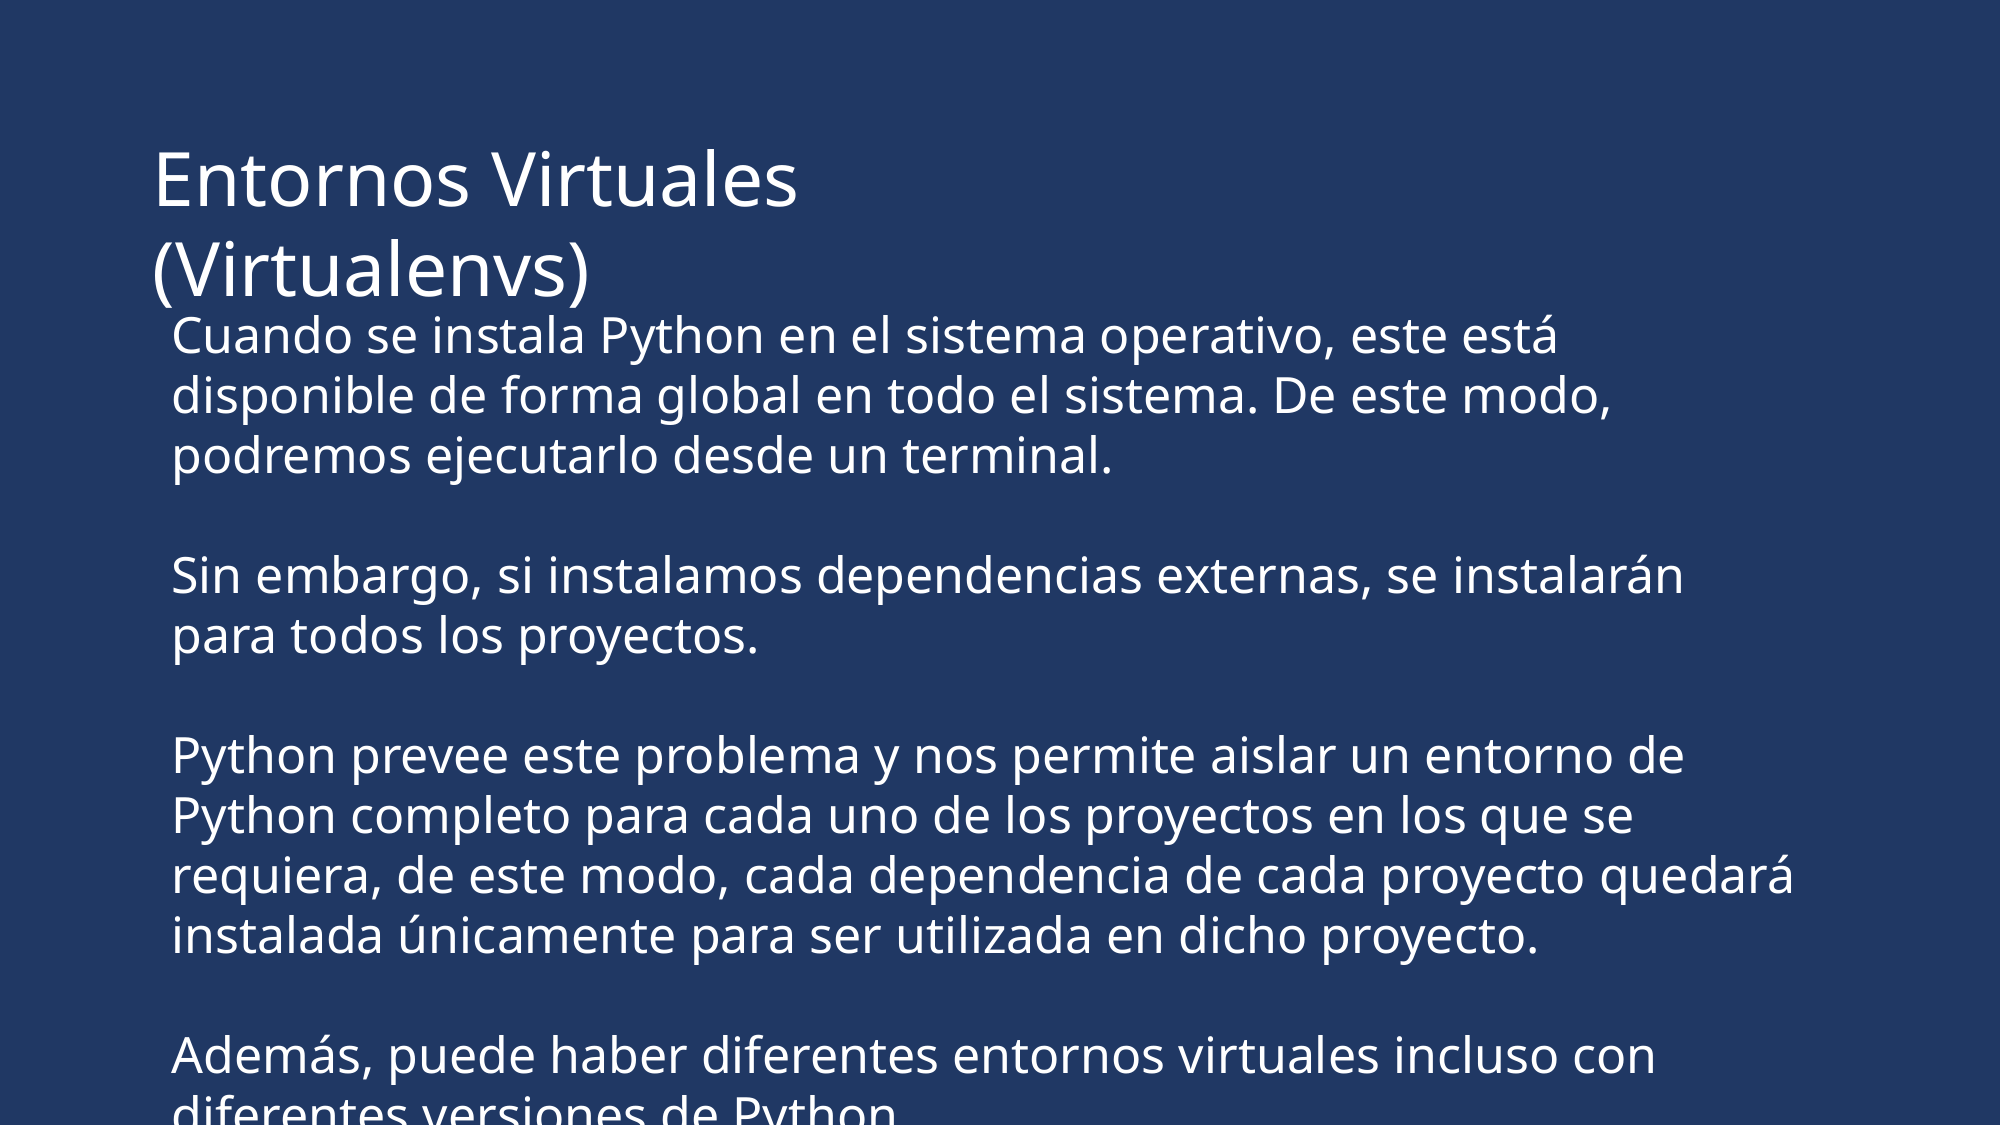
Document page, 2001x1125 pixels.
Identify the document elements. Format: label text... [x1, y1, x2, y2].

text_box Entornos Virtuales (Virtualenvs) [138, 124, 1010, 320]
text_box Cuando se instala Python en el sistema operativo, este está disponible de forma global en todo el sistema. De este modo, podremos ejecutarlo desde un terminal. Sin embargo, si instalamos dependencias externas, se instalarán para todos los proyectos. Python prevee este problema y nos permite aislar un entorno de Python completo para cada uno de los proyectos en los que se requiera, de este modo, cada dependencia de cada proyecto quedará instalada únicamente para ser utilizada en dicho proyecto. Además, puede haber diferentes entornos virtuales incluso con diferentes versiones de Python. [156, 296, 1816, 1125]
